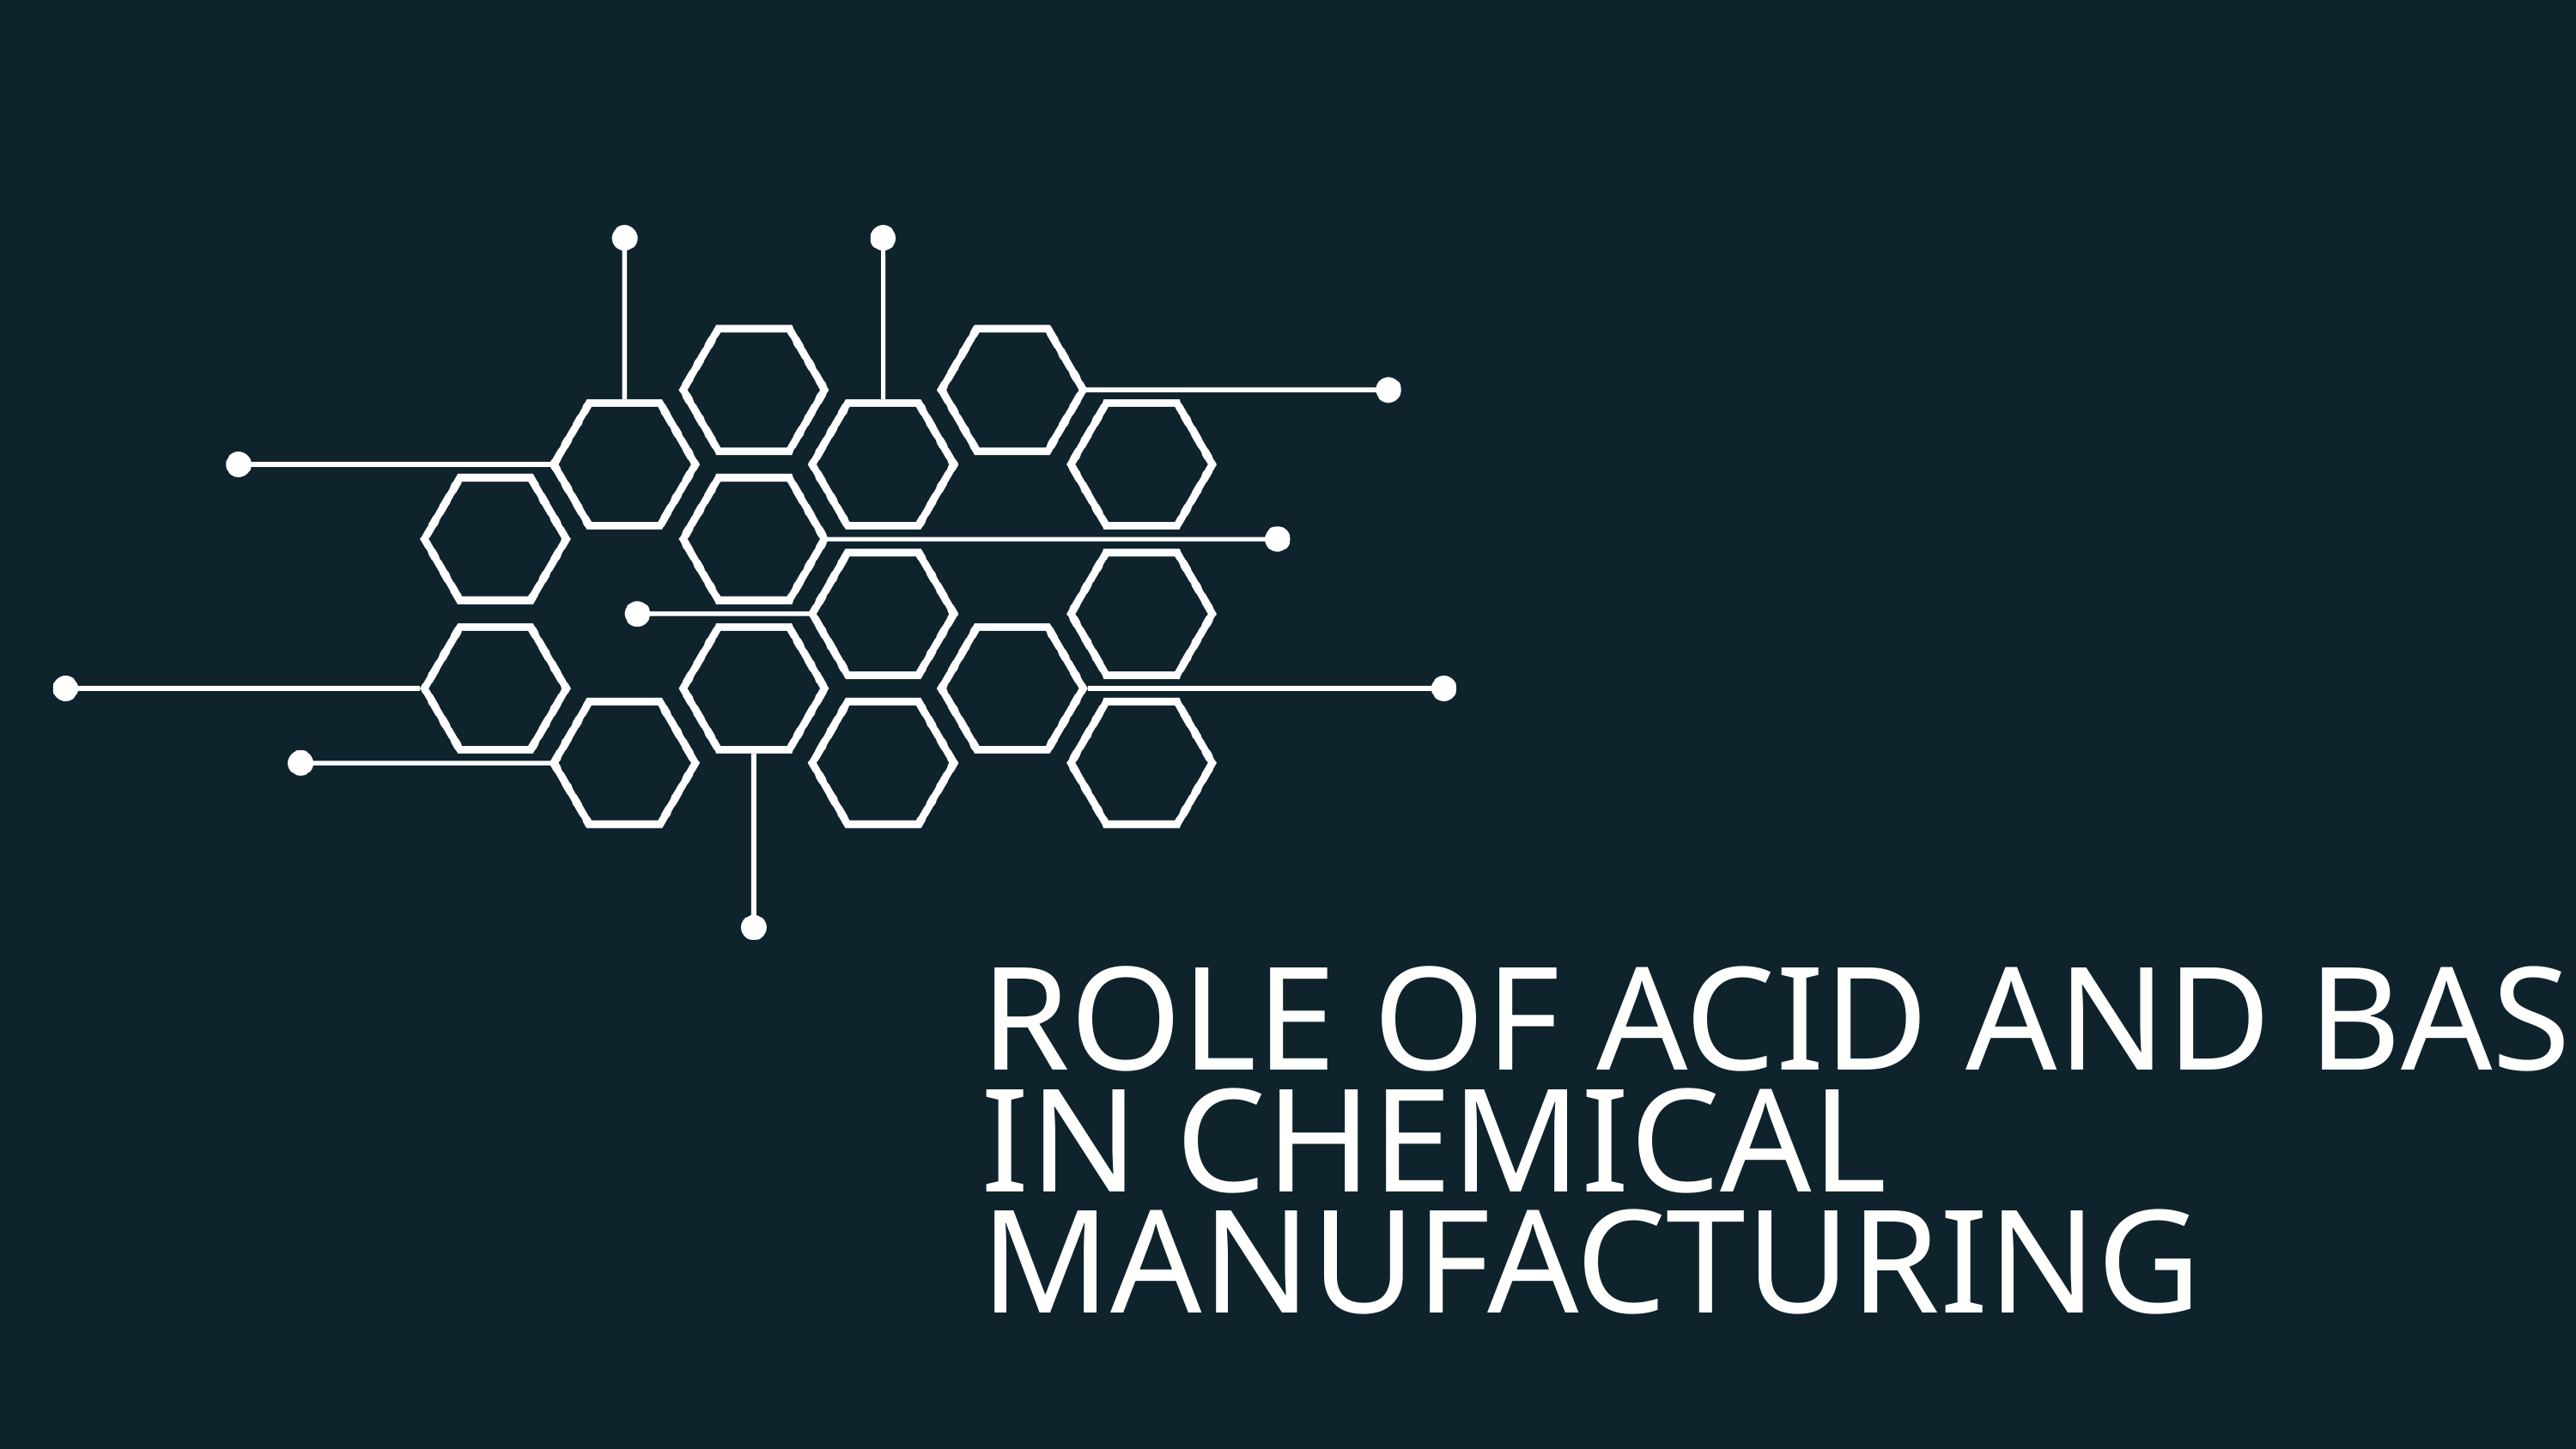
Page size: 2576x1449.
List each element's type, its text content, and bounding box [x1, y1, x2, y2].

text_box ROLE OF ACID AND BASES IN CHEMICAL MANUFACTURING [981, 976, 2576, 1343]
text_box [52, 225, 1456, 940]
